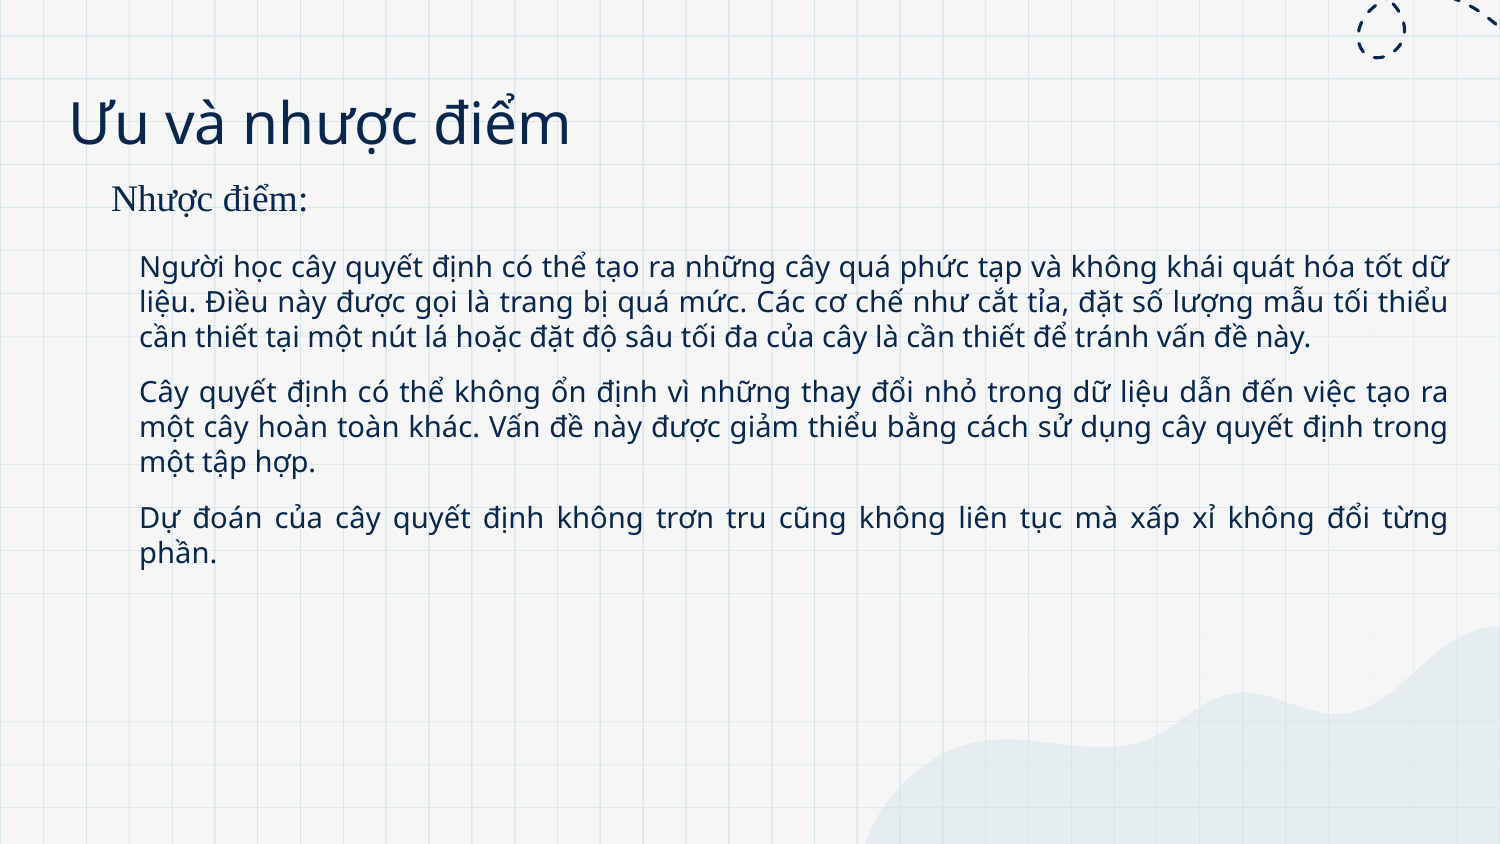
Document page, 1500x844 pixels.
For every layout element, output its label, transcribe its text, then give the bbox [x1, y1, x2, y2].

subtitle Nhược điểm: [73, 151, 454, 225]
picture [0, 0, 1500, 844]
subtitle Người học cây quyết định có thể tạo ra những cây quá phức tạp và không khái quát hóa tốt dữ liệu. Điều này được gọi là trang bị quá mức. Các cơ chế như cắt tỉa, đặt số lượng mẫu tối thiểu cần thiết tại một nút lá hoặc đặt độ sâu tối đa của cây là cần thiết để tránh vấn đề này. Cây quyết định có thể không ổn định vì những thay đổi nhỏ trong dữ liệu dẫn đến việc tạo ra một cây hoàn toàn khác. Vấn đề này được giảm thiểu bằng cách sử dụng cây quyết định trong một tập hợp. Dự đoán của cây quyết định không trơn tru cũng không liên tục mà xấp xỉ không đổi từng phần. [104, 232, 1465, 539]
title Ưu và nhược điểm [53, 70, 1318, 165]
